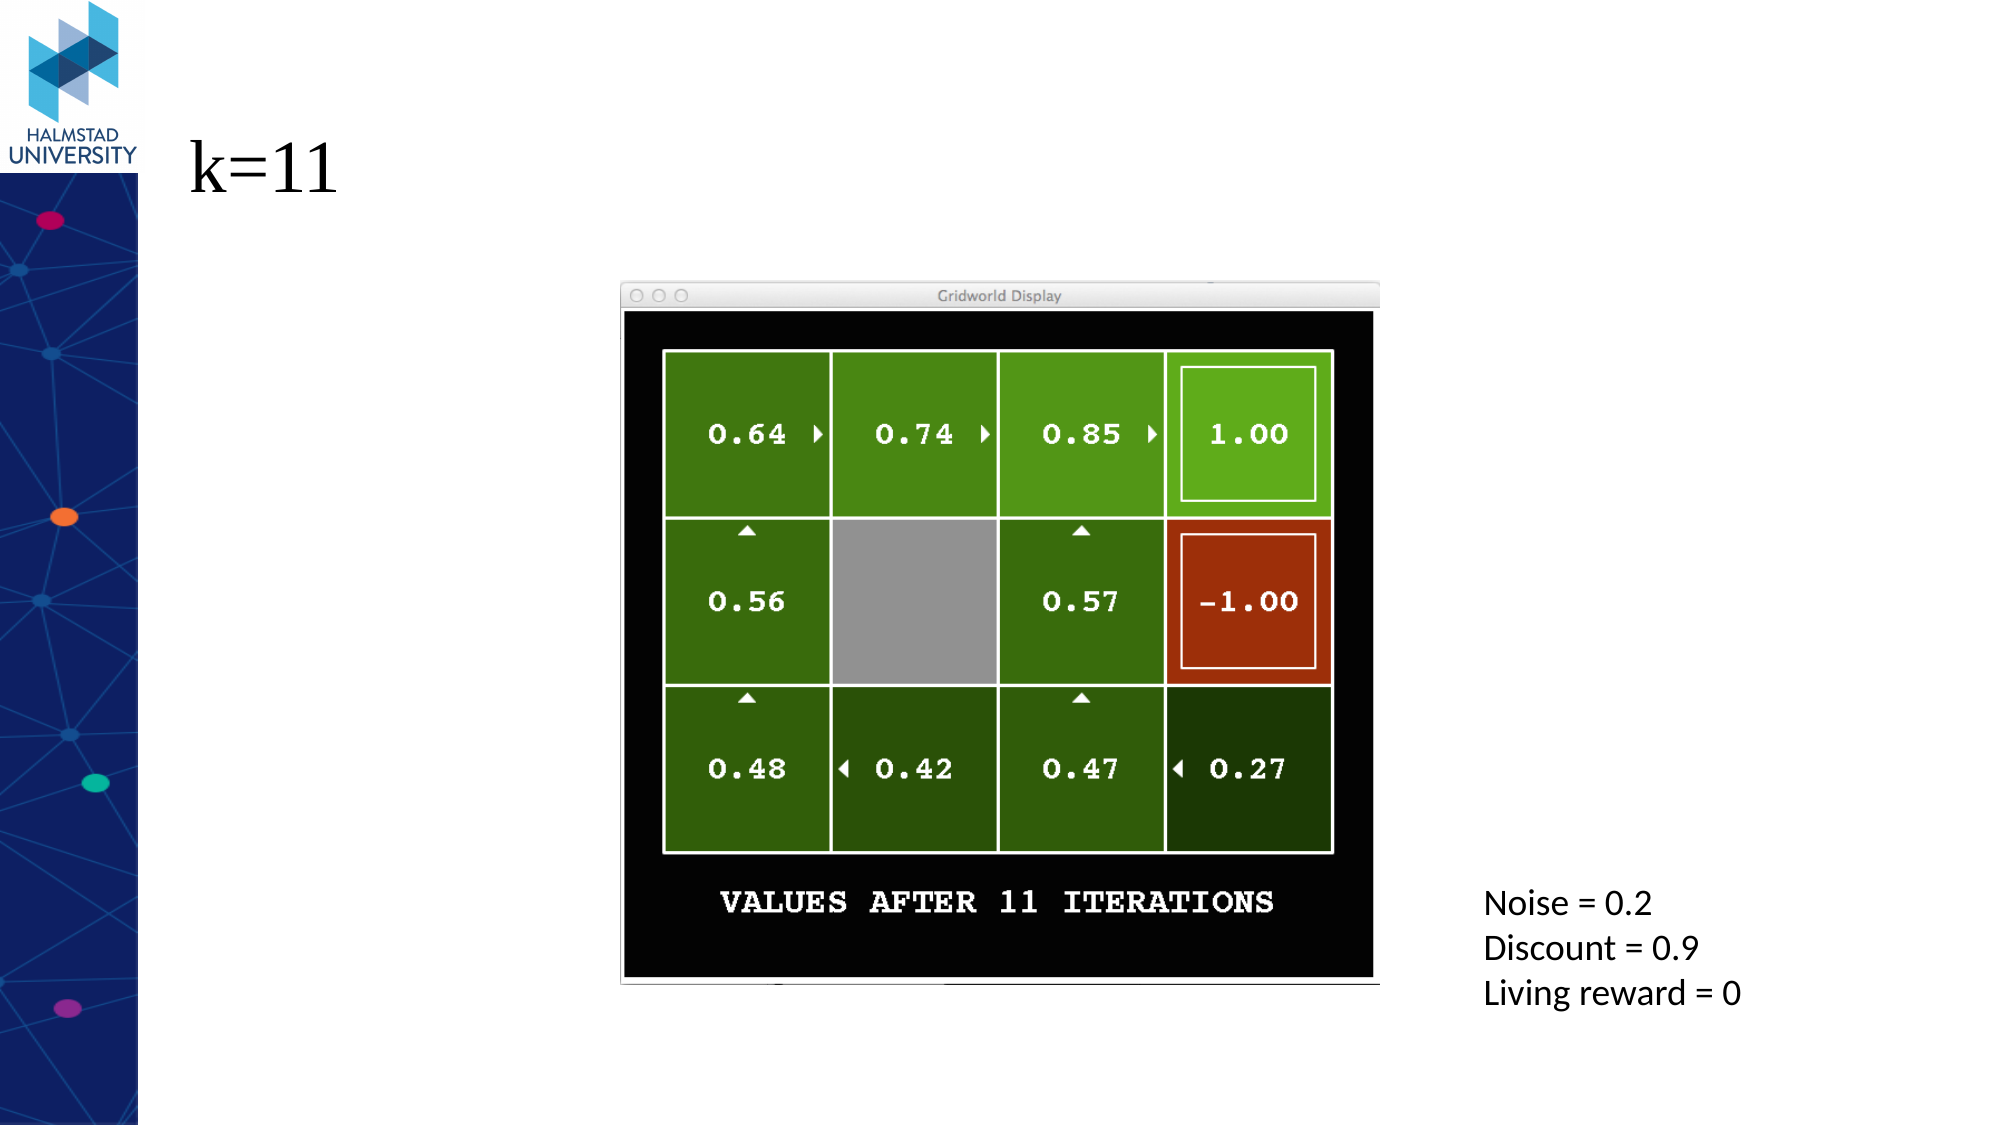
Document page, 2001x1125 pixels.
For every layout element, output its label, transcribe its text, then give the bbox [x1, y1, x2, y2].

text_box Noise = 0.2 Discount = 0.9 Living reward = 0 [1468, 870, 1797, 1021]
picture [620, 280, 1380, 985]
title k=11 [174, 59, 1900, 278]
picture [0, 0, 145, 1125]
